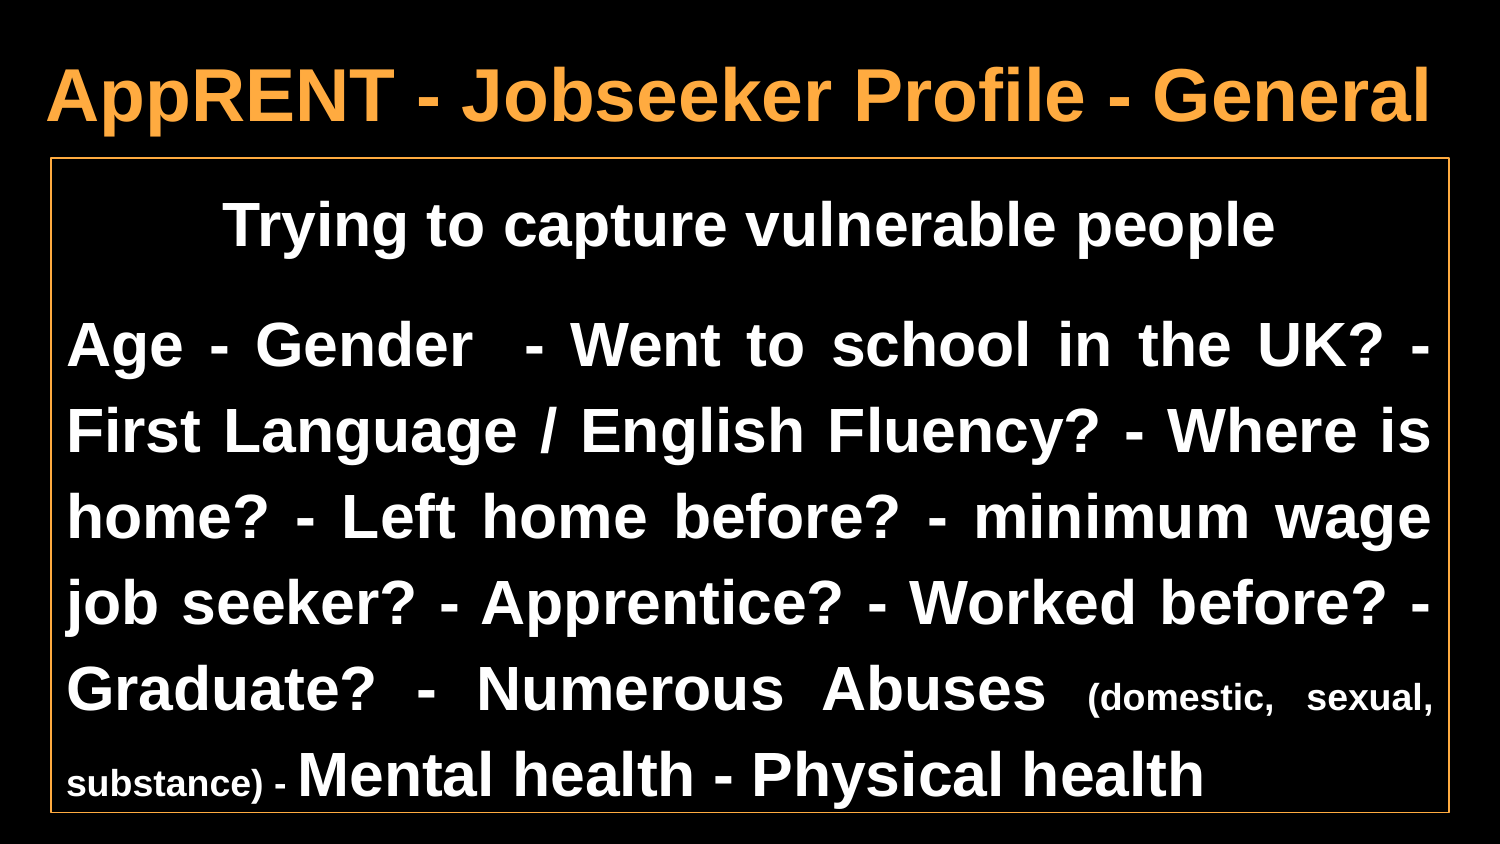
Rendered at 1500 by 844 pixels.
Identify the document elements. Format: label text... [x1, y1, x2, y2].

title AppRENT - Jobseeker Profile - General [0, 31, 1500, 126]
list Trying to capture vulnerable people Age - Gender - Went to school in the UK? - First Language / English Fluency? - Where is home? - Left home before? - minimum wage job seeker? - Apprentice? - Worked before? - Graduate? - Numerous Abuses (domestic, sexual, substance) - Mental health - Physical health [51, 157, 1449, 813]
